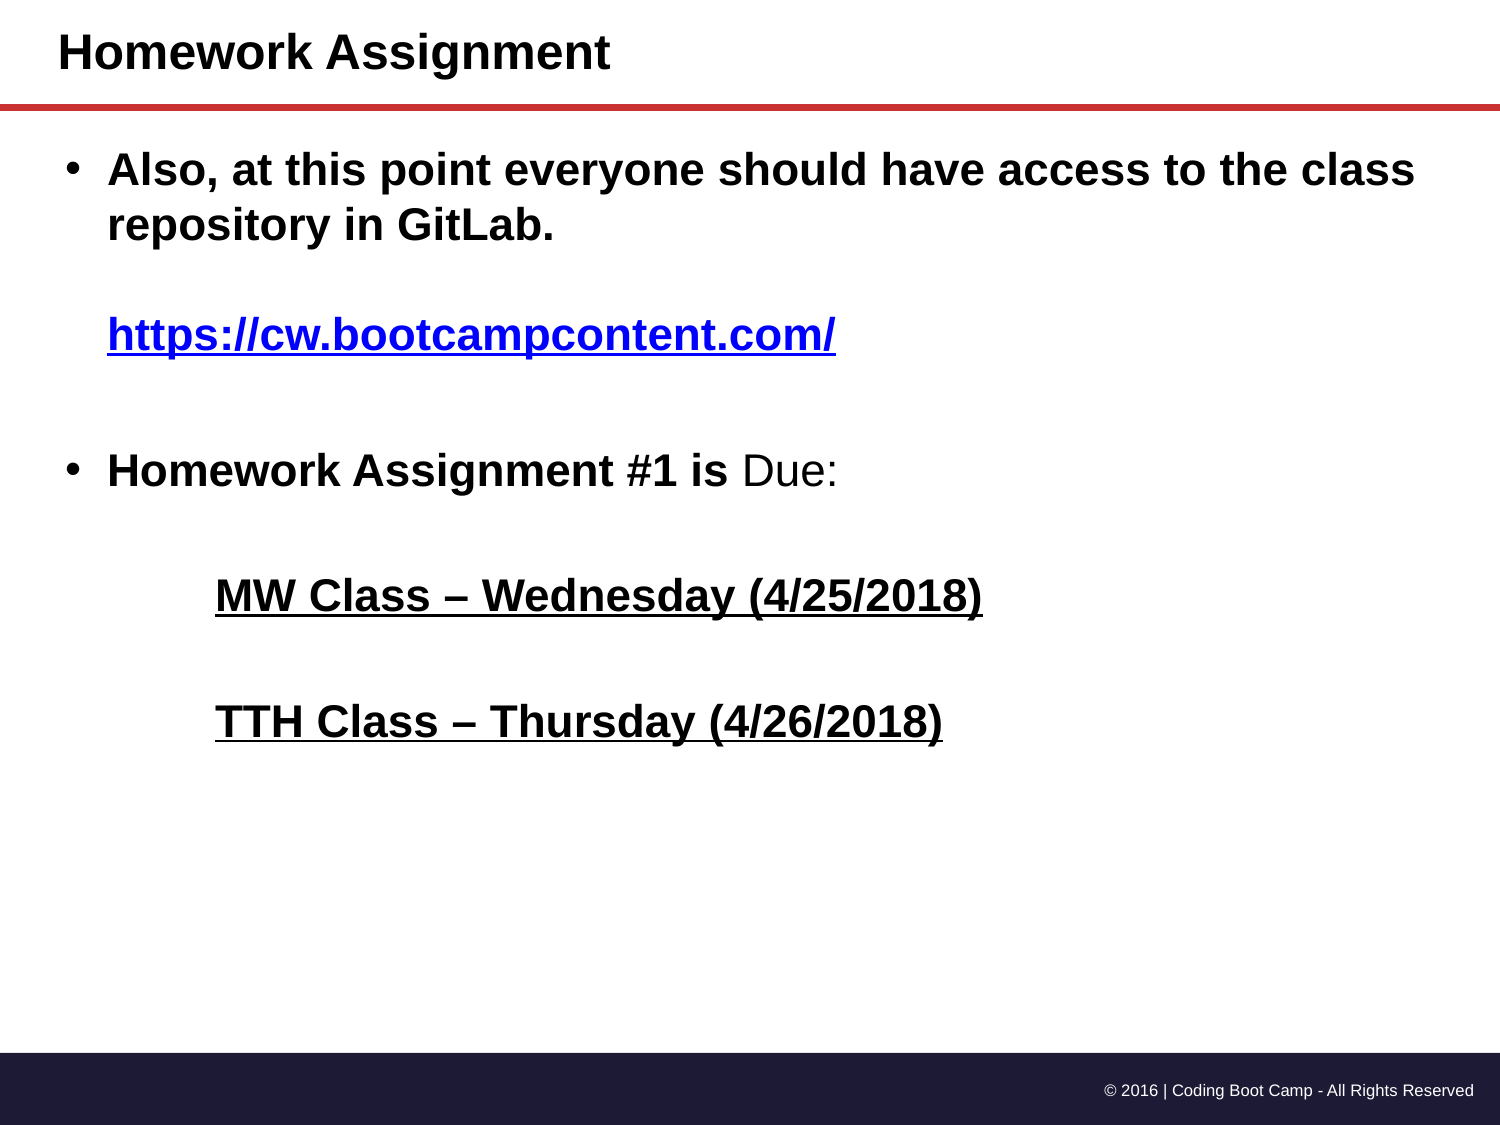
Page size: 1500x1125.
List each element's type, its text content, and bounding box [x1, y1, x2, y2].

title Homework Assignment [49, 0, 948, 108]
text_box Also, at this point everyone should have access to the class repository in GitLab. https://cw.bootcampcontent.com/ Homework Assignment #1 is Due: MW Class – Wednesday (4/25/2018) TTH Class – Thursday (4/26/2018) [49, 125, 1484, 762]
